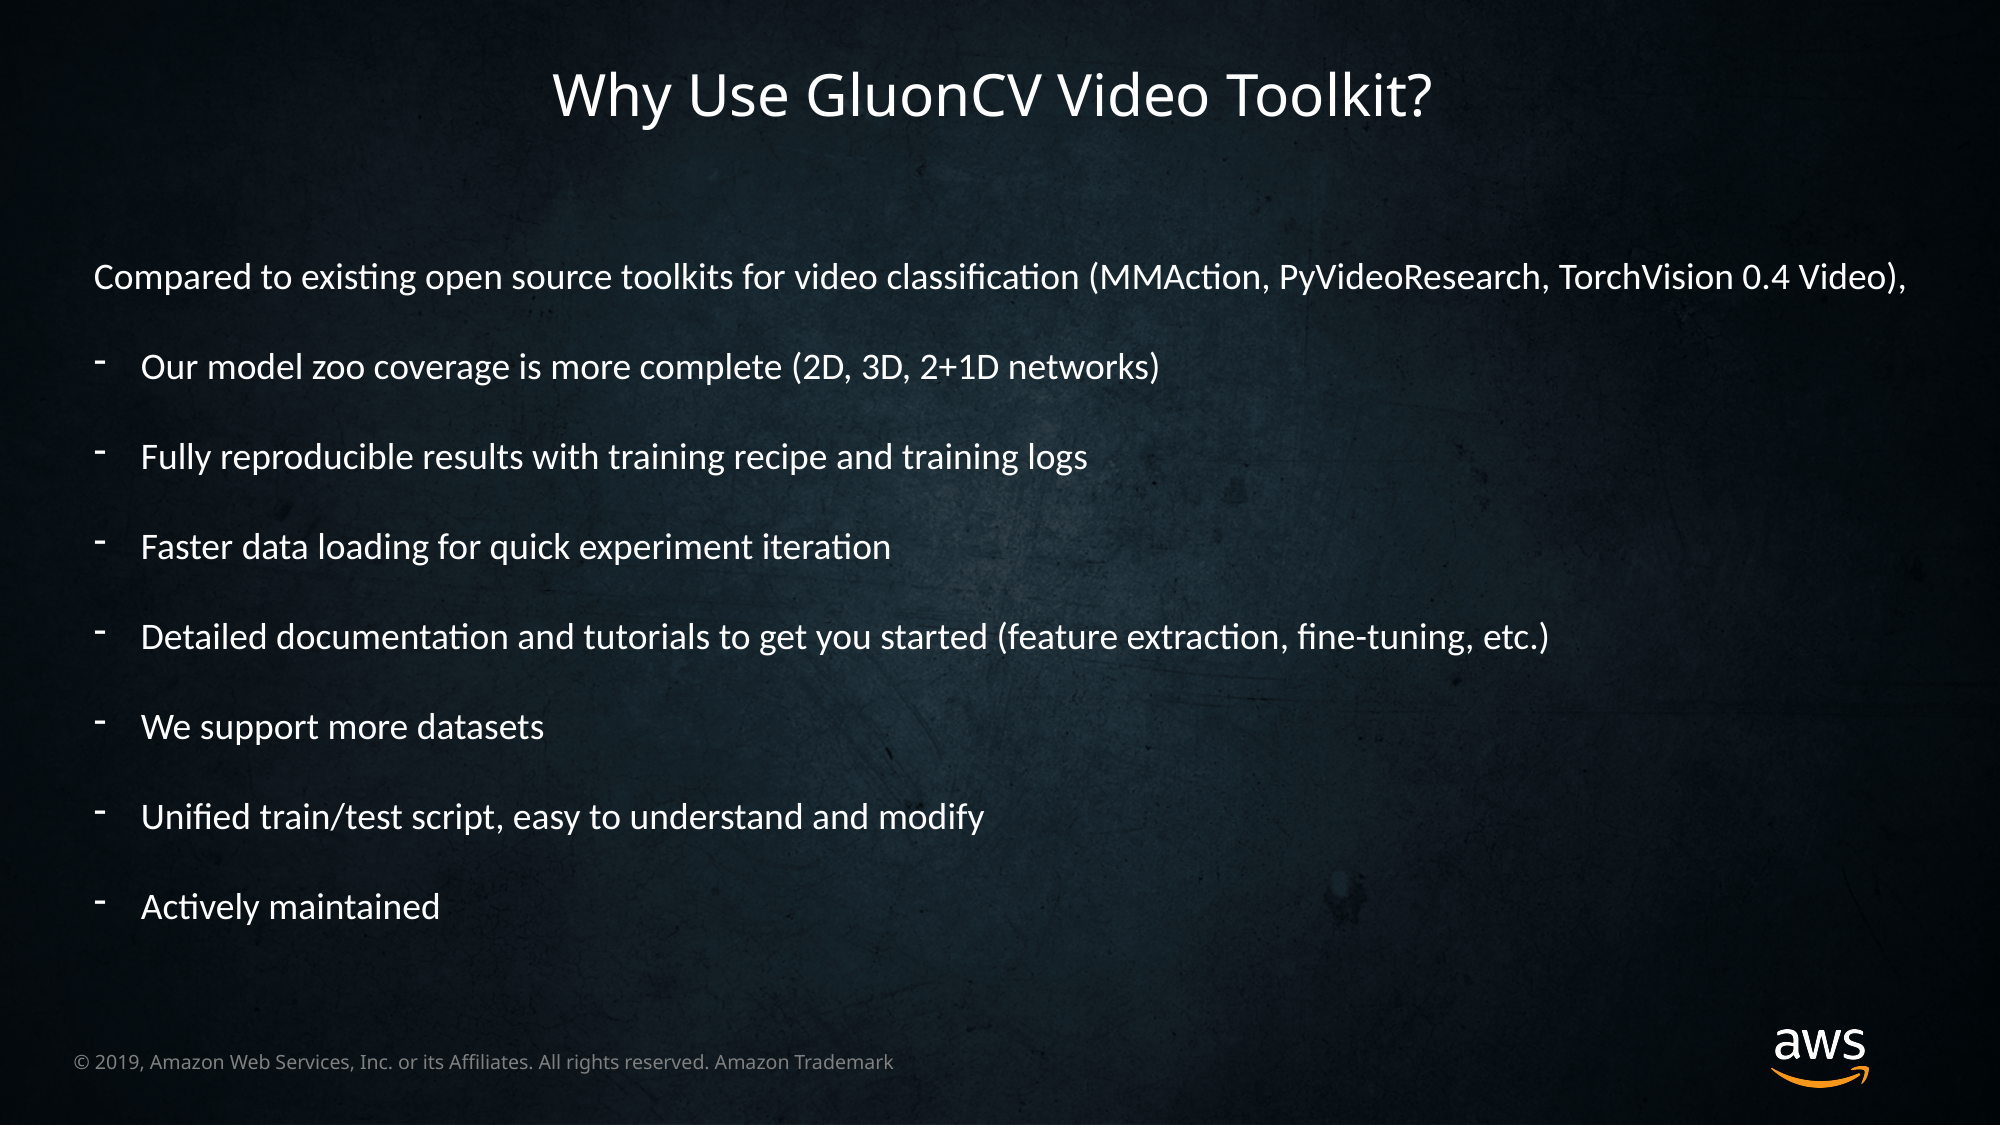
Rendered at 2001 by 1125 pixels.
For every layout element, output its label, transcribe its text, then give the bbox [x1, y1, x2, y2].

text_box Why Use GluonCV Video Toolkit? [102, 48, 1898, 168]
text_box Compared to existing open source toolkits for video classification (MMAction, PyVideoResearch, TorchVision 0.4 Video), Our model zoo coverage is more complete (2D, 3D, 2+1D networks) Fully reproducible results with training recipe and training logs Faster data loading for quick experiment iteration Detailed documentation and tutorials to get you started (feature extraction, fine-tuning, etc.) We support more datasets Unified train/test script, easy to understand and modify Actively maintained [79, 244, 1948, 935]
picture [0, 0, 2000, 1125]
